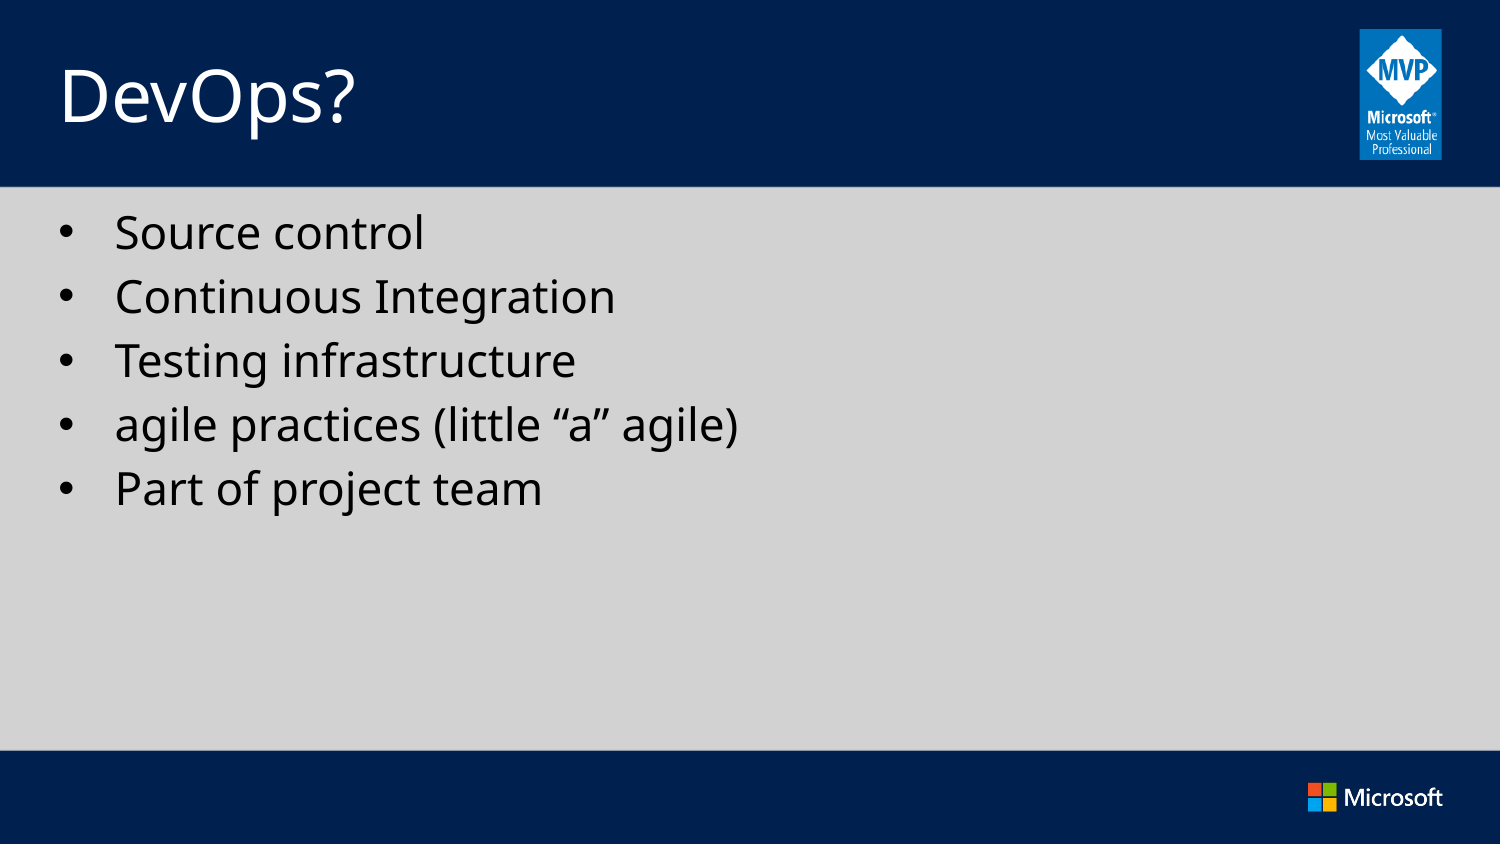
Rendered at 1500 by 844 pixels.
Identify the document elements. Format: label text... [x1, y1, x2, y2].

list Source control Continuous Integration Testing infrastructure agile practices (little “a” agile) Part of project team [58, 188, 771, 750]
picture [0, 0, 1500, 844]
title DevOps? [58, 0, 1310, 187]
